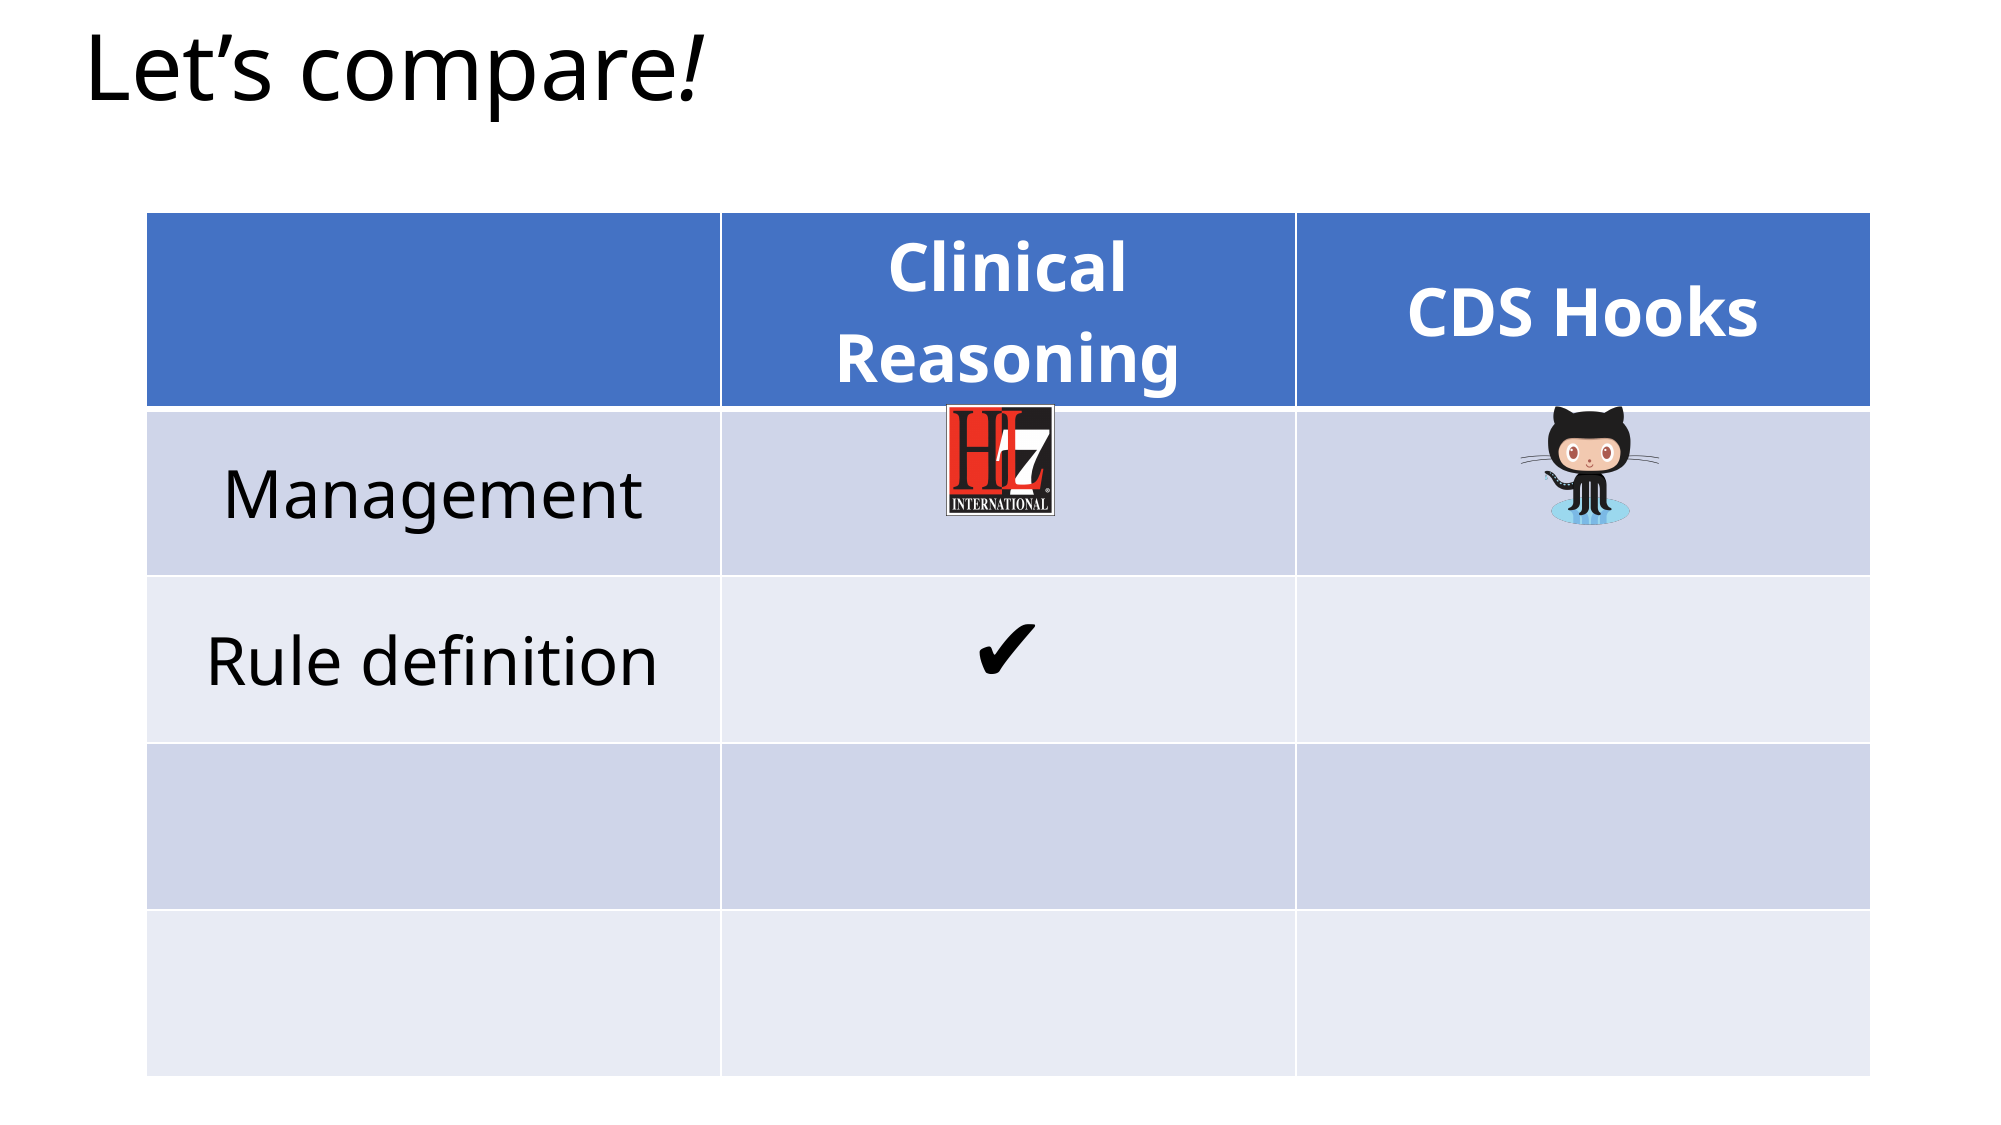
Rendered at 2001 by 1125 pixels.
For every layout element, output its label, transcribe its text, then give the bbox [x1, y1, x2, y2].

table_header [147, 213, 720, 406]
table_cell [1297, 744, 1870, 909]
table_cell Rule definition [147, 577, 720, 742]
table_cell Management [147, 412, 720, 575]
table_header Clinical Reasoning [722, 213, 1295, 406]
table_header CDS Hooks [1297, 213, 1870, 406]
picture [1516, 404, 1664, 527]
table_cell [147, 744, 720, 909]
table_cell [722, 412, 1295, 575]
picture [946, 404, 1055, 516]
table_cell [1297, 577, 1870, 742]
table_cell ✔ [722, 577, 1295, 742]
table_cell [1297, 911, 1870, 1076]
table_cell [147, 911, 720, 1076]
table_cell [722, 911, 1295, 1076]
title Let’s compare! [68, 0, 1871, 142]
table_cell [722, 744, 1295, 909]
table_cell [1297, 412, 1870, 575]
